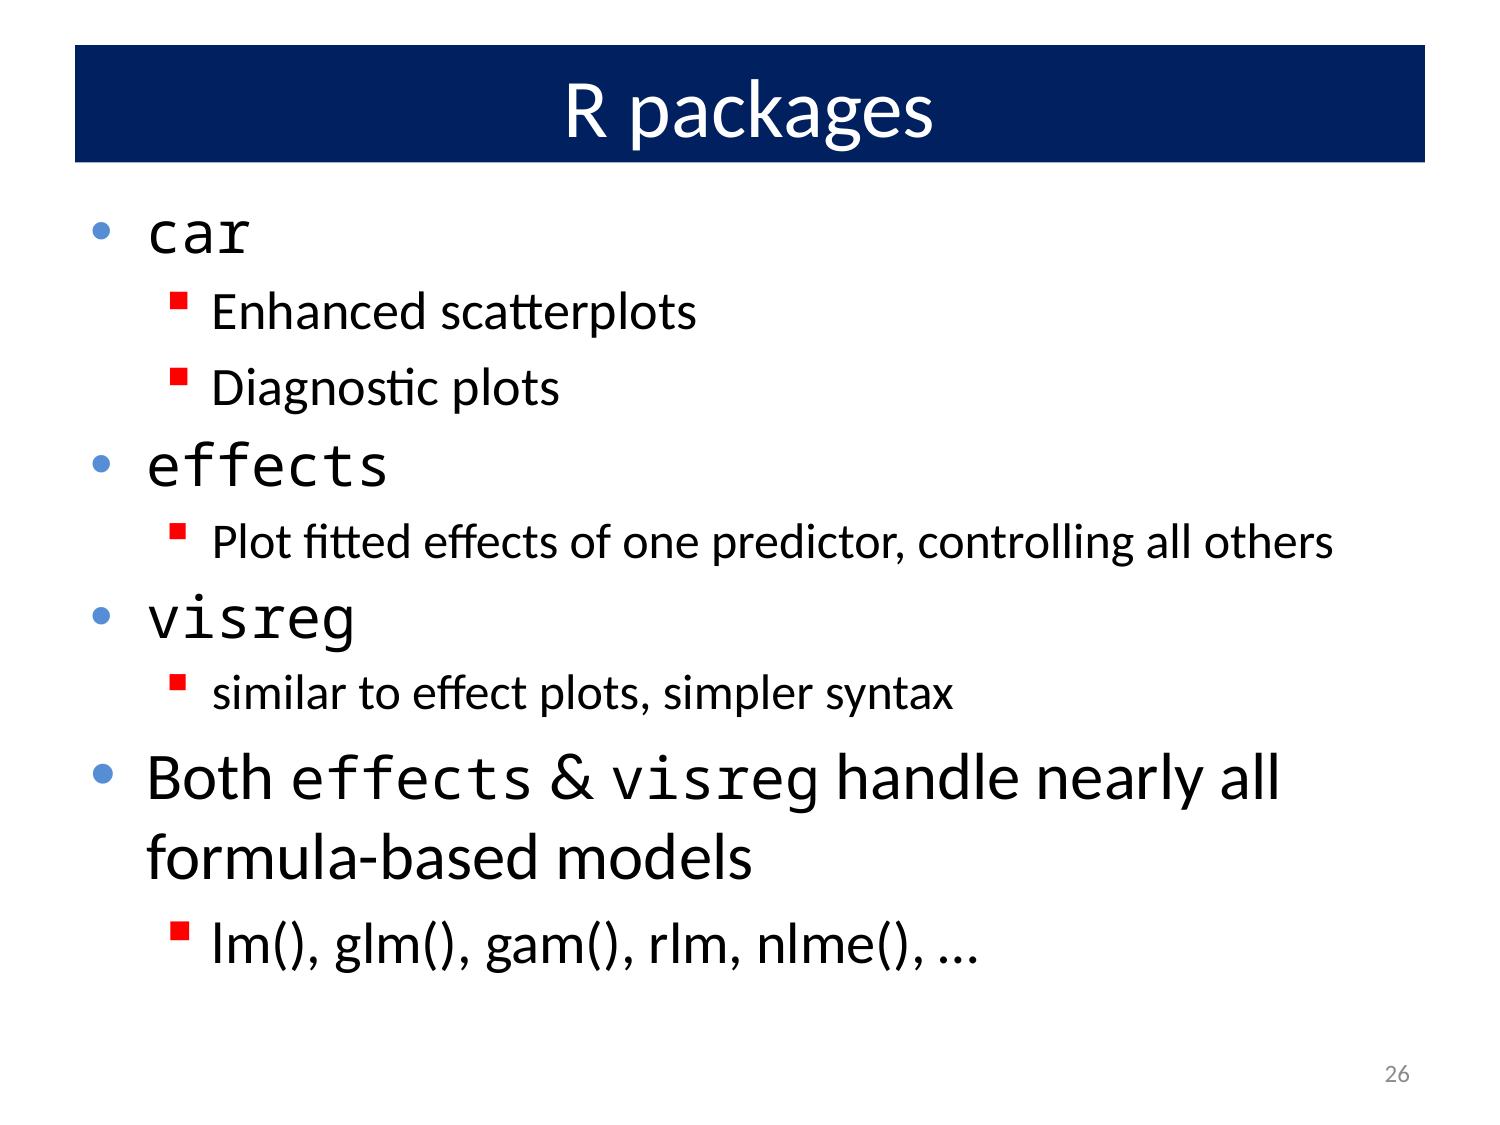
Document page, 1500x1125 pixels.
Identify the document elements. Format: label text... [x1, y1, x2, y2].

title R packages [75, 45, 1425, 163]
list car Enhanced scatterplots Diagnostic plots effects Plot fitted effects of one predictor, controlling all others visreg similar to effect plots, simpler syntax Both effects & visreg handle nearly all formula-based models lm(), glm(), gam(), rlm, nlme(), … [75, 187, 1425, 1038]
slide_number 26 [1074, 1042, 1425, 1103]
